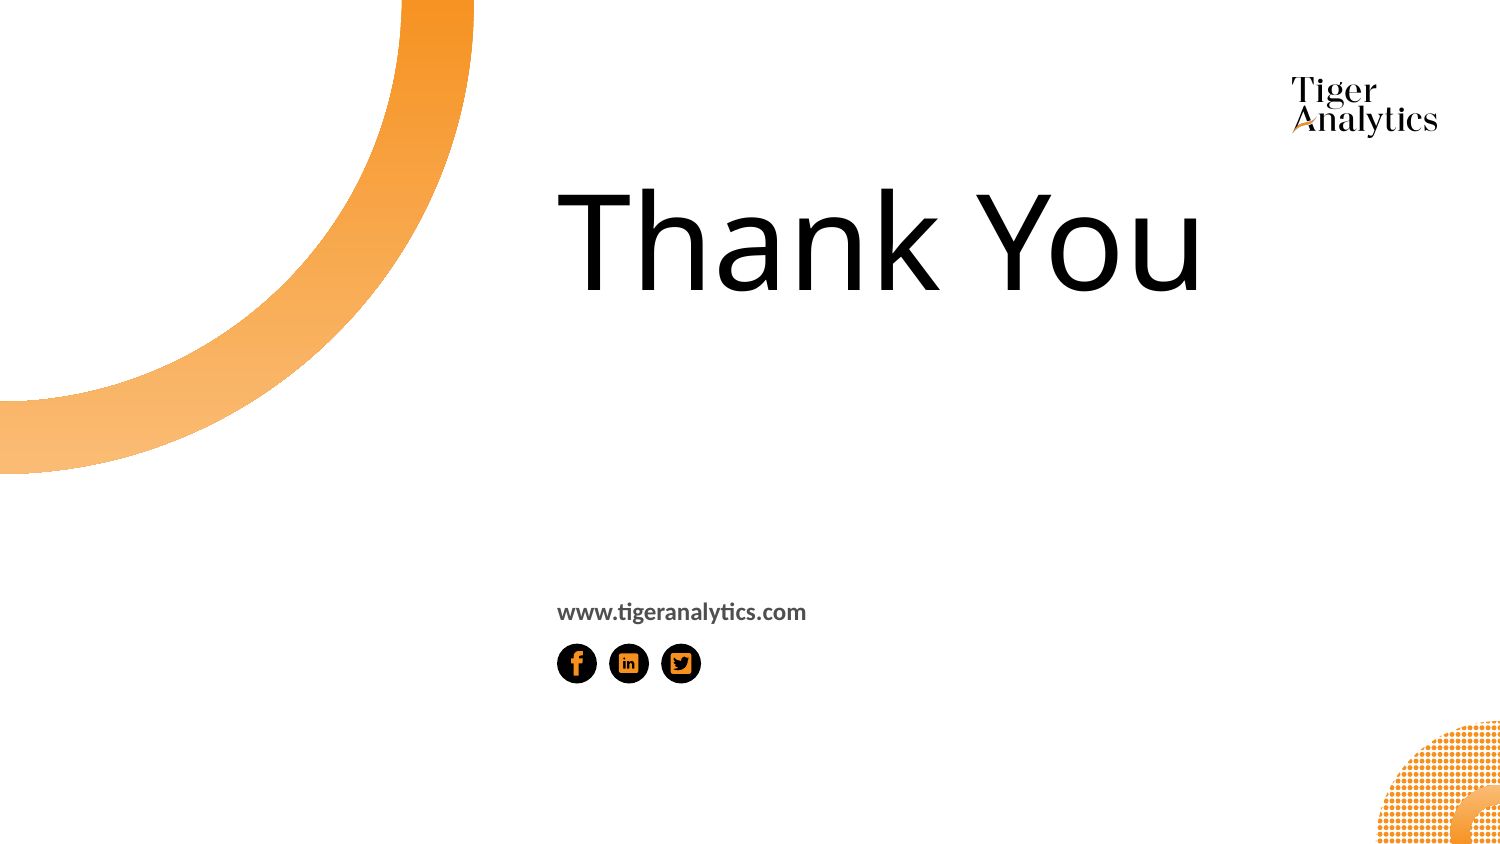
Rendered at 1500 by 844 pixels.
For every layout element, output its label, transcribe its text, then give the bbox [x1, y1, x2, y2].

title Thank You [557, 174, 1320, 358]
picture [1292, 77, 1437, 138]
